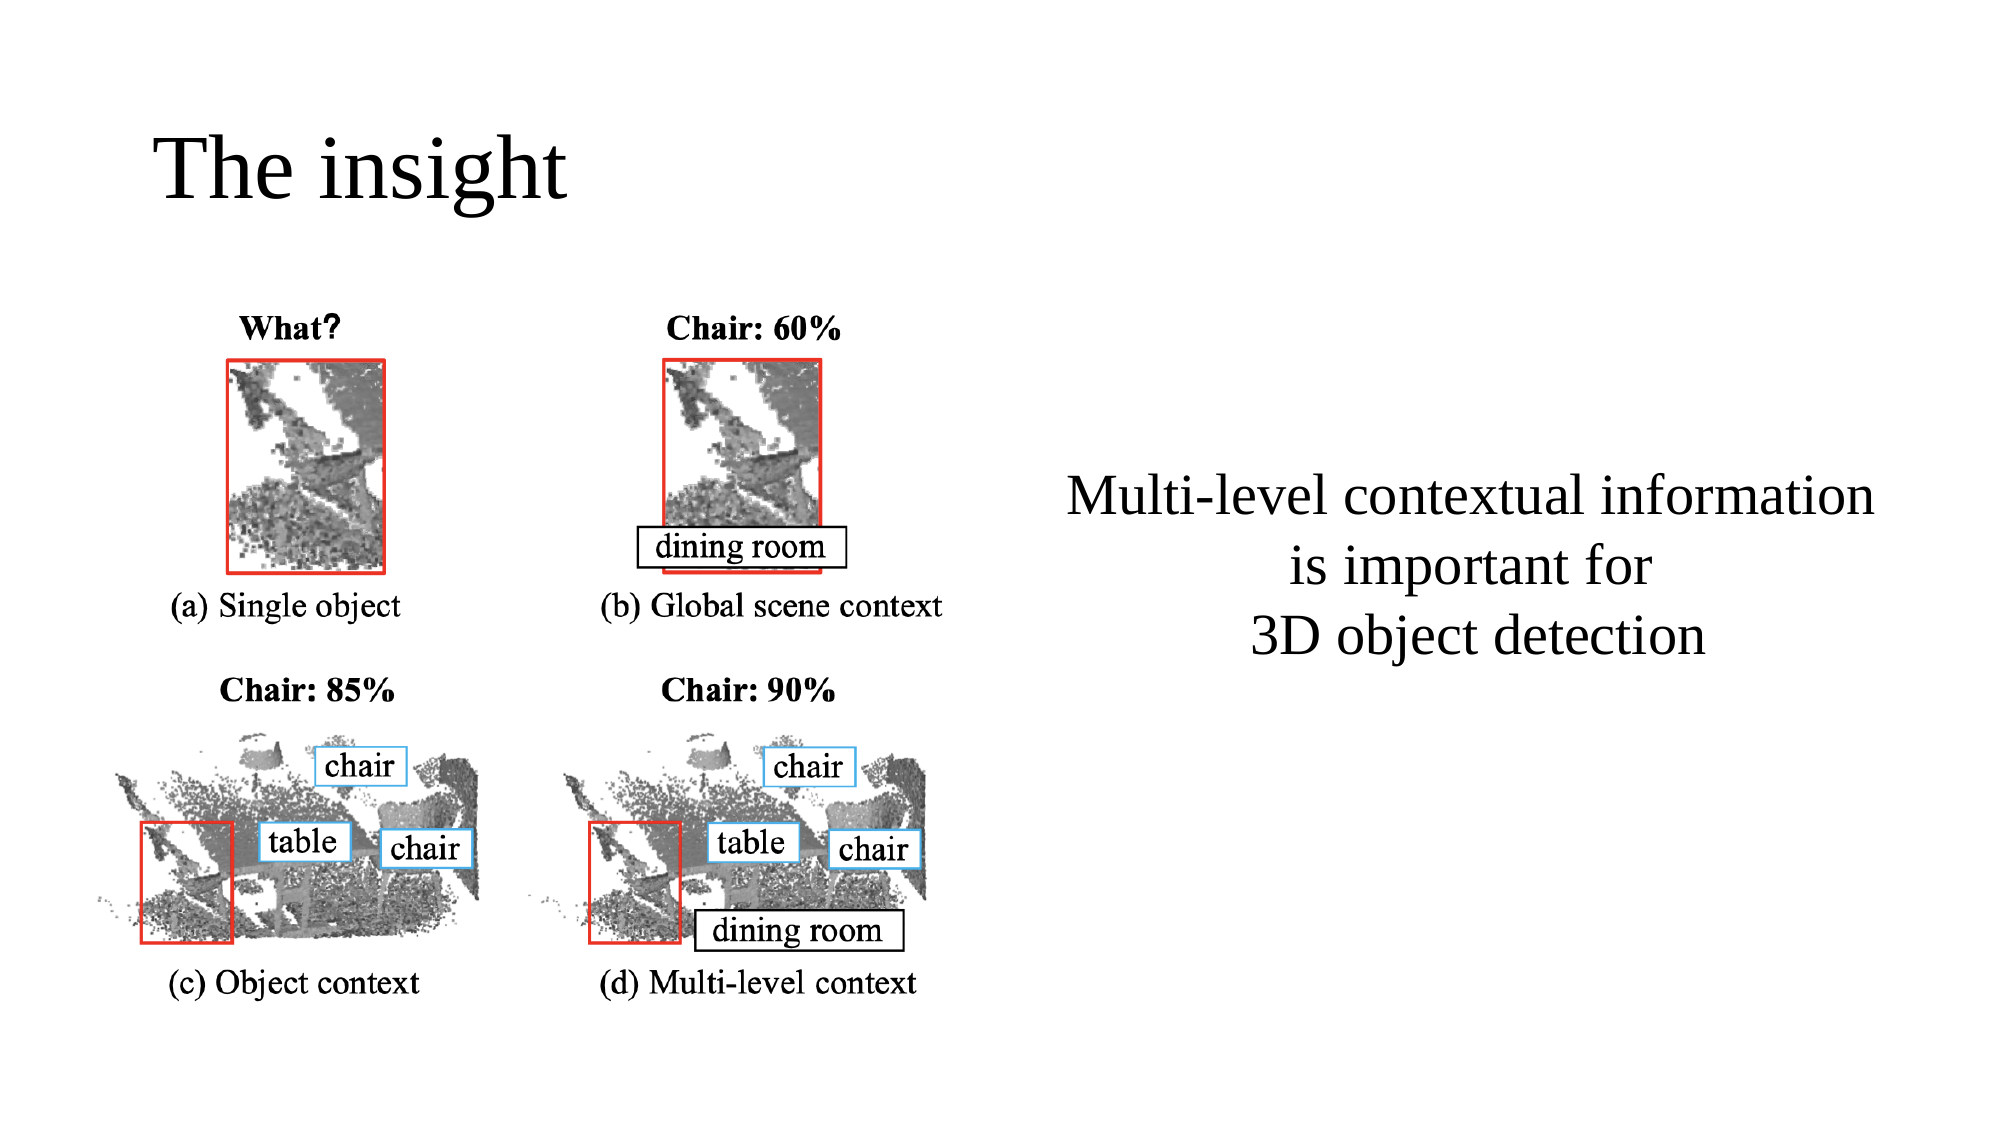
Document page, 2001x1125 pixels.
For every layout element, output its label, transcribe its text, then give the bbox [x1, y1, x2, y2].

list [97, 295, 960, 1010]
title The insight [137, 59, 1863, 278]
text_box Multi-level contextual information is important for 3D object detection [1040, 448, 1903, 674]
